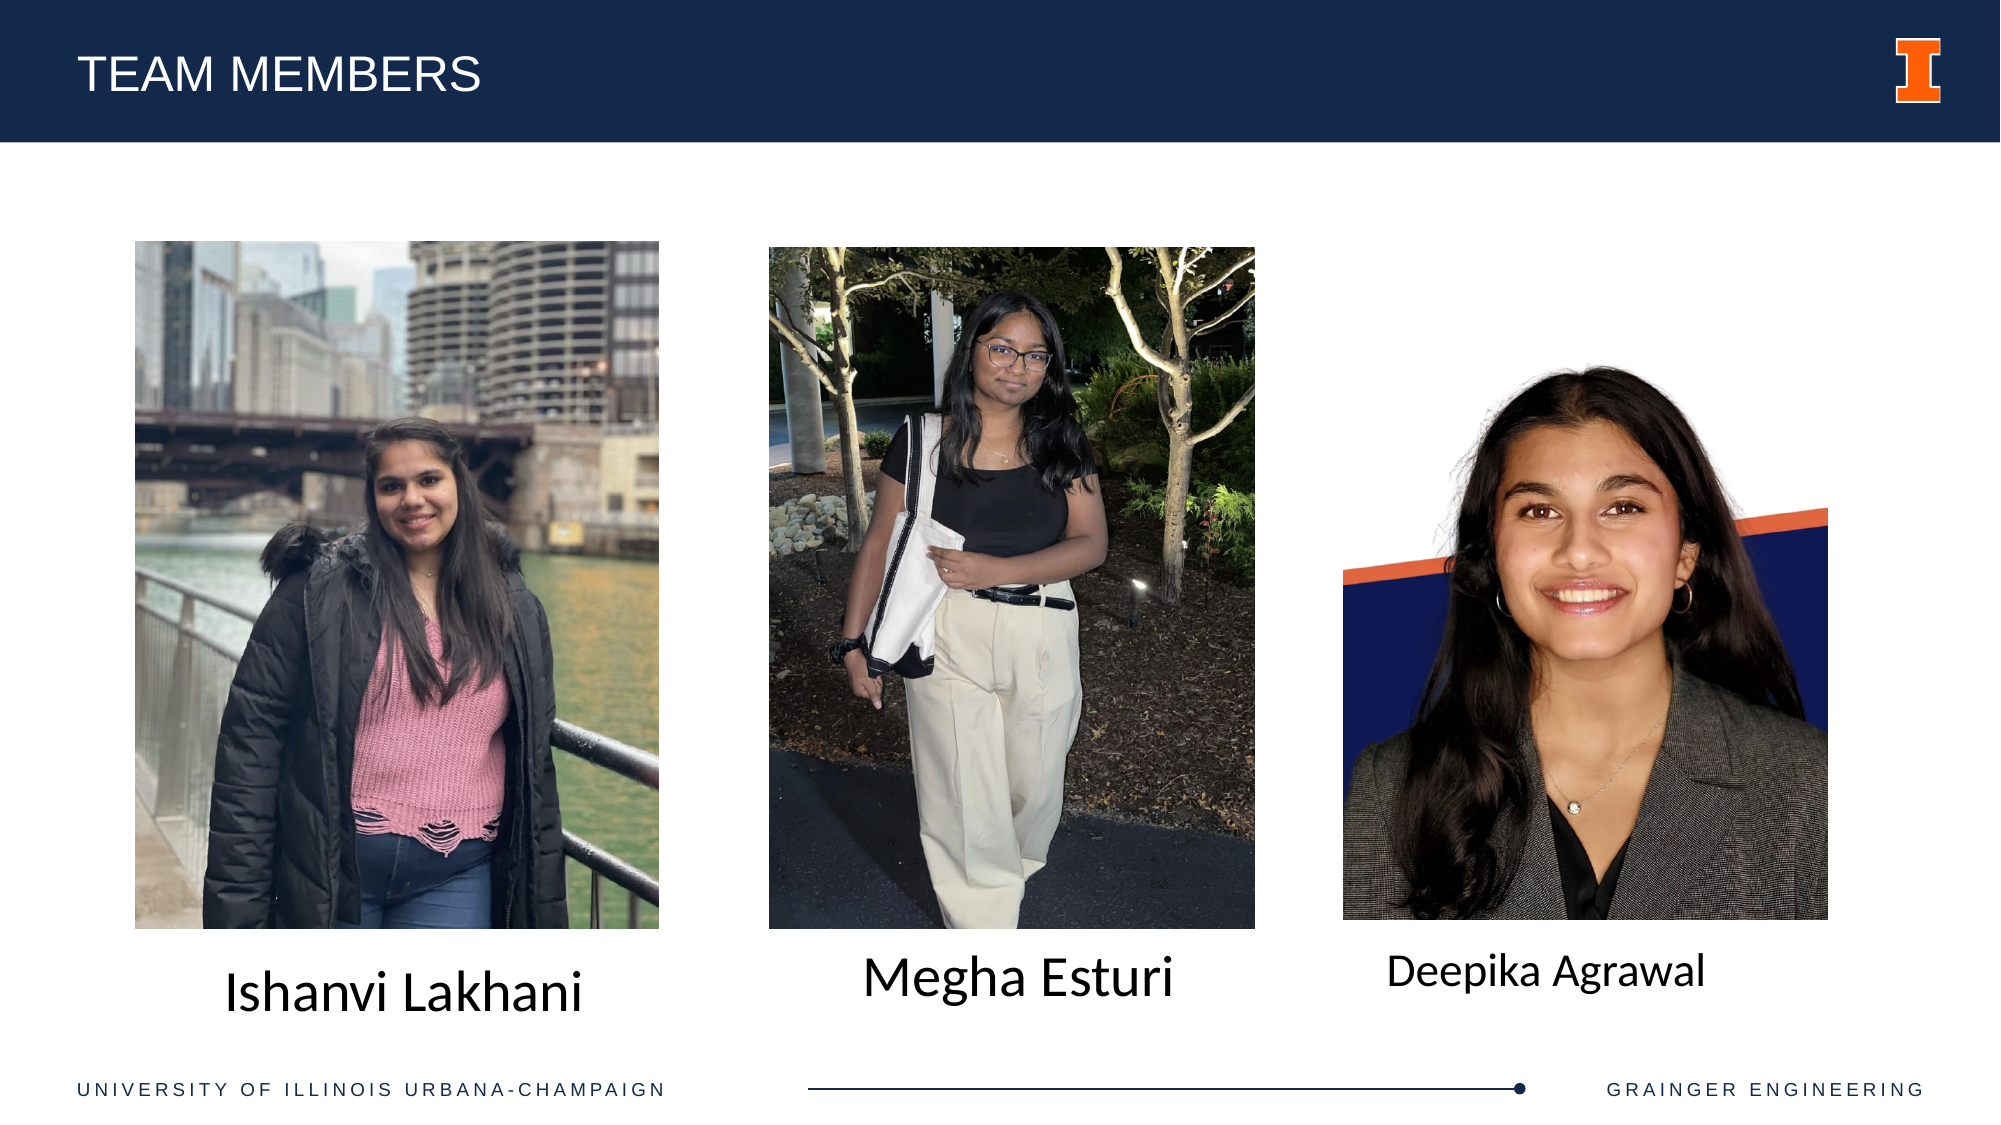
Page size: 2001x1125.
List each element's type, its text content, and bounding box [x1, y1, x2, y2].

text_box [808, 1082, 1526, 1095]
picture [1342, 305, 1829, 920]
text_box Deepika Agrawal [1355, 938, 1781, 1037]
text_box GRAINGER ENGINEERING [1531, 1070, 1938, 1108]
text_box UNIVERSITY OF ILLINOIS URBANA-CHAMPAIGN [61, 1070, 1373, 1108]
text_box TEAM MEMBERS [61, 33, 1852, 109]
picture [135, 241, 659, 929]
picture [769, 247, 1255, 930]
text_box [0, 0, 2000, 143]
text_box Megha Esturi [829, 938, 1255, 1037]
list Ishanvi Lakhani [190, 953, 616, 1052]
picture [1895, 38, 1941, 103]
